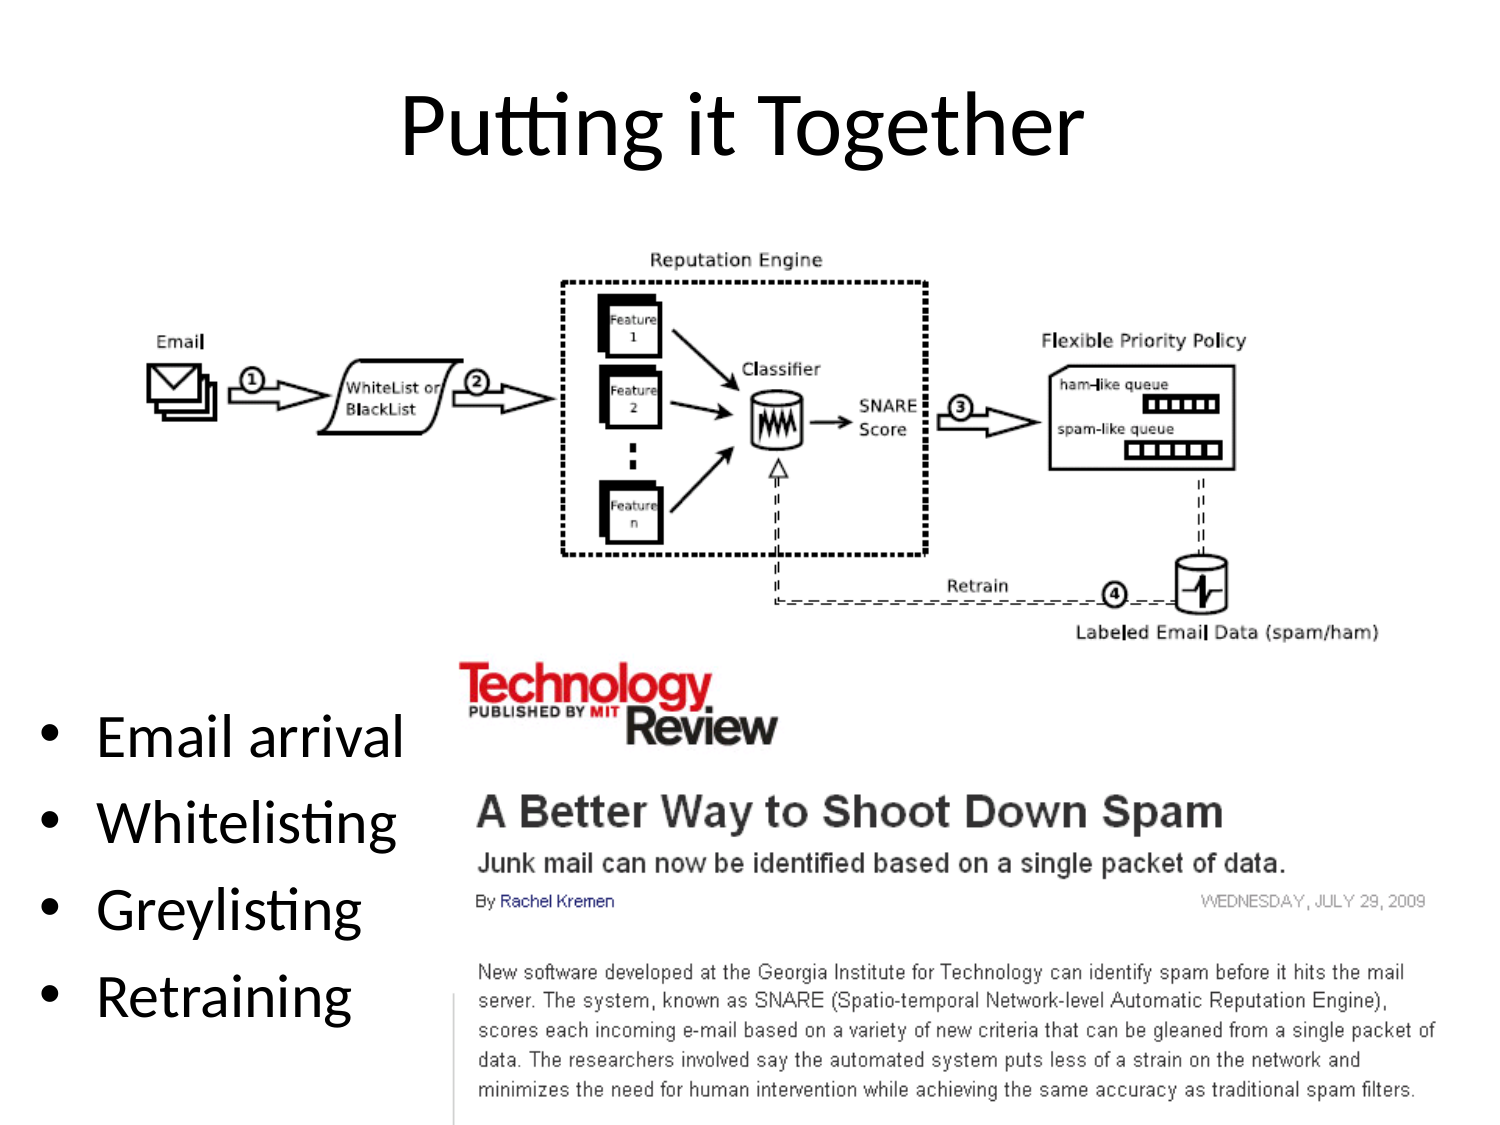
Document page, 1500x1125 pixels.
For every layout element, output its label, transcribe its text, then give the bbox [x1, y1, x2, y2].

title Putting it Together [24, 24, 1463, 213]
list Email arrival Whitelisting Greylisting Retraining [24, 687, 444, 1038]
picture [99, 174, 1476, 1125]
